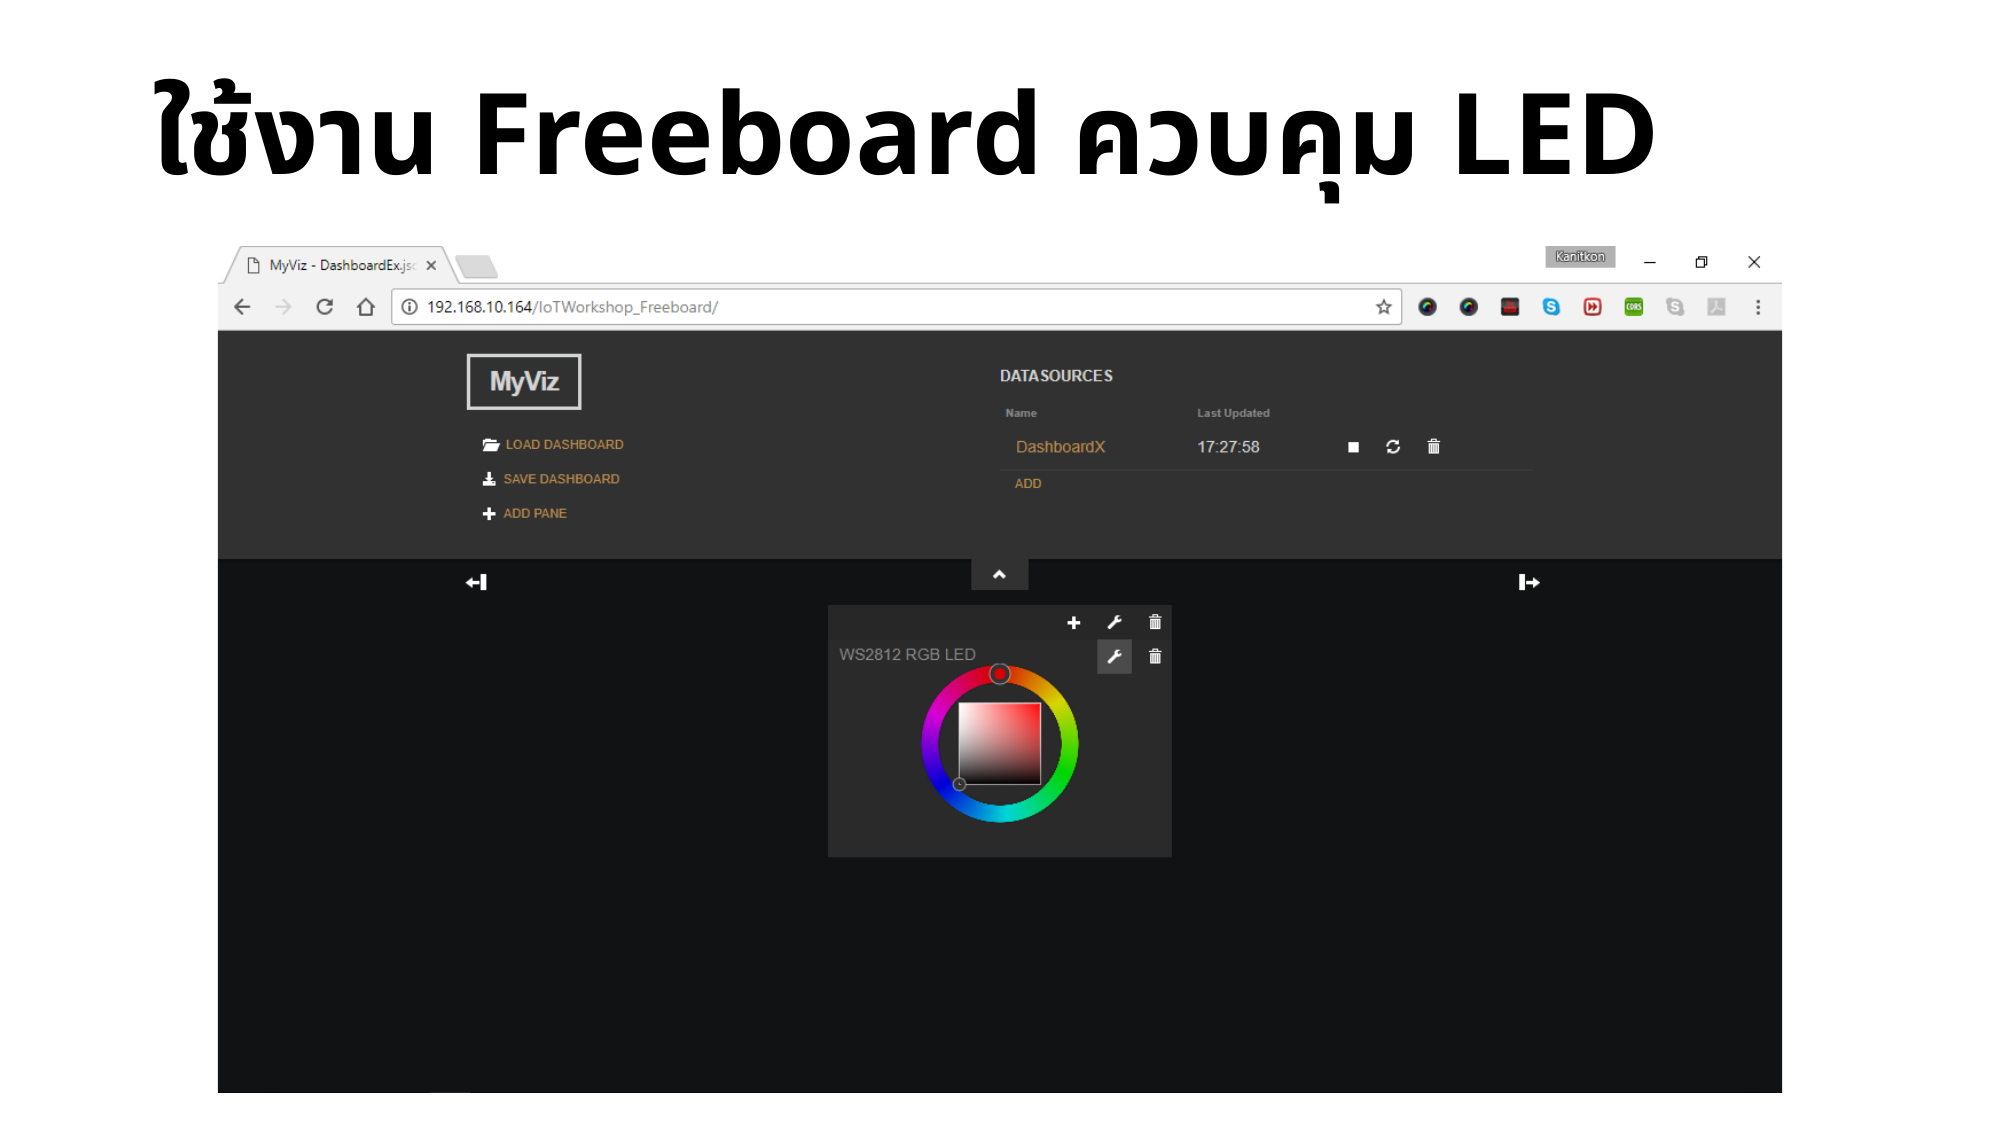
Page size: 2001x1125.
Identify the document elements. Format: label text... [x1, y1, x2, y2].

picture [217, 246, 1783, 1093]
title ใช้งาน Freeboard ควบคุม LED [137, 29, 1863, 247]
